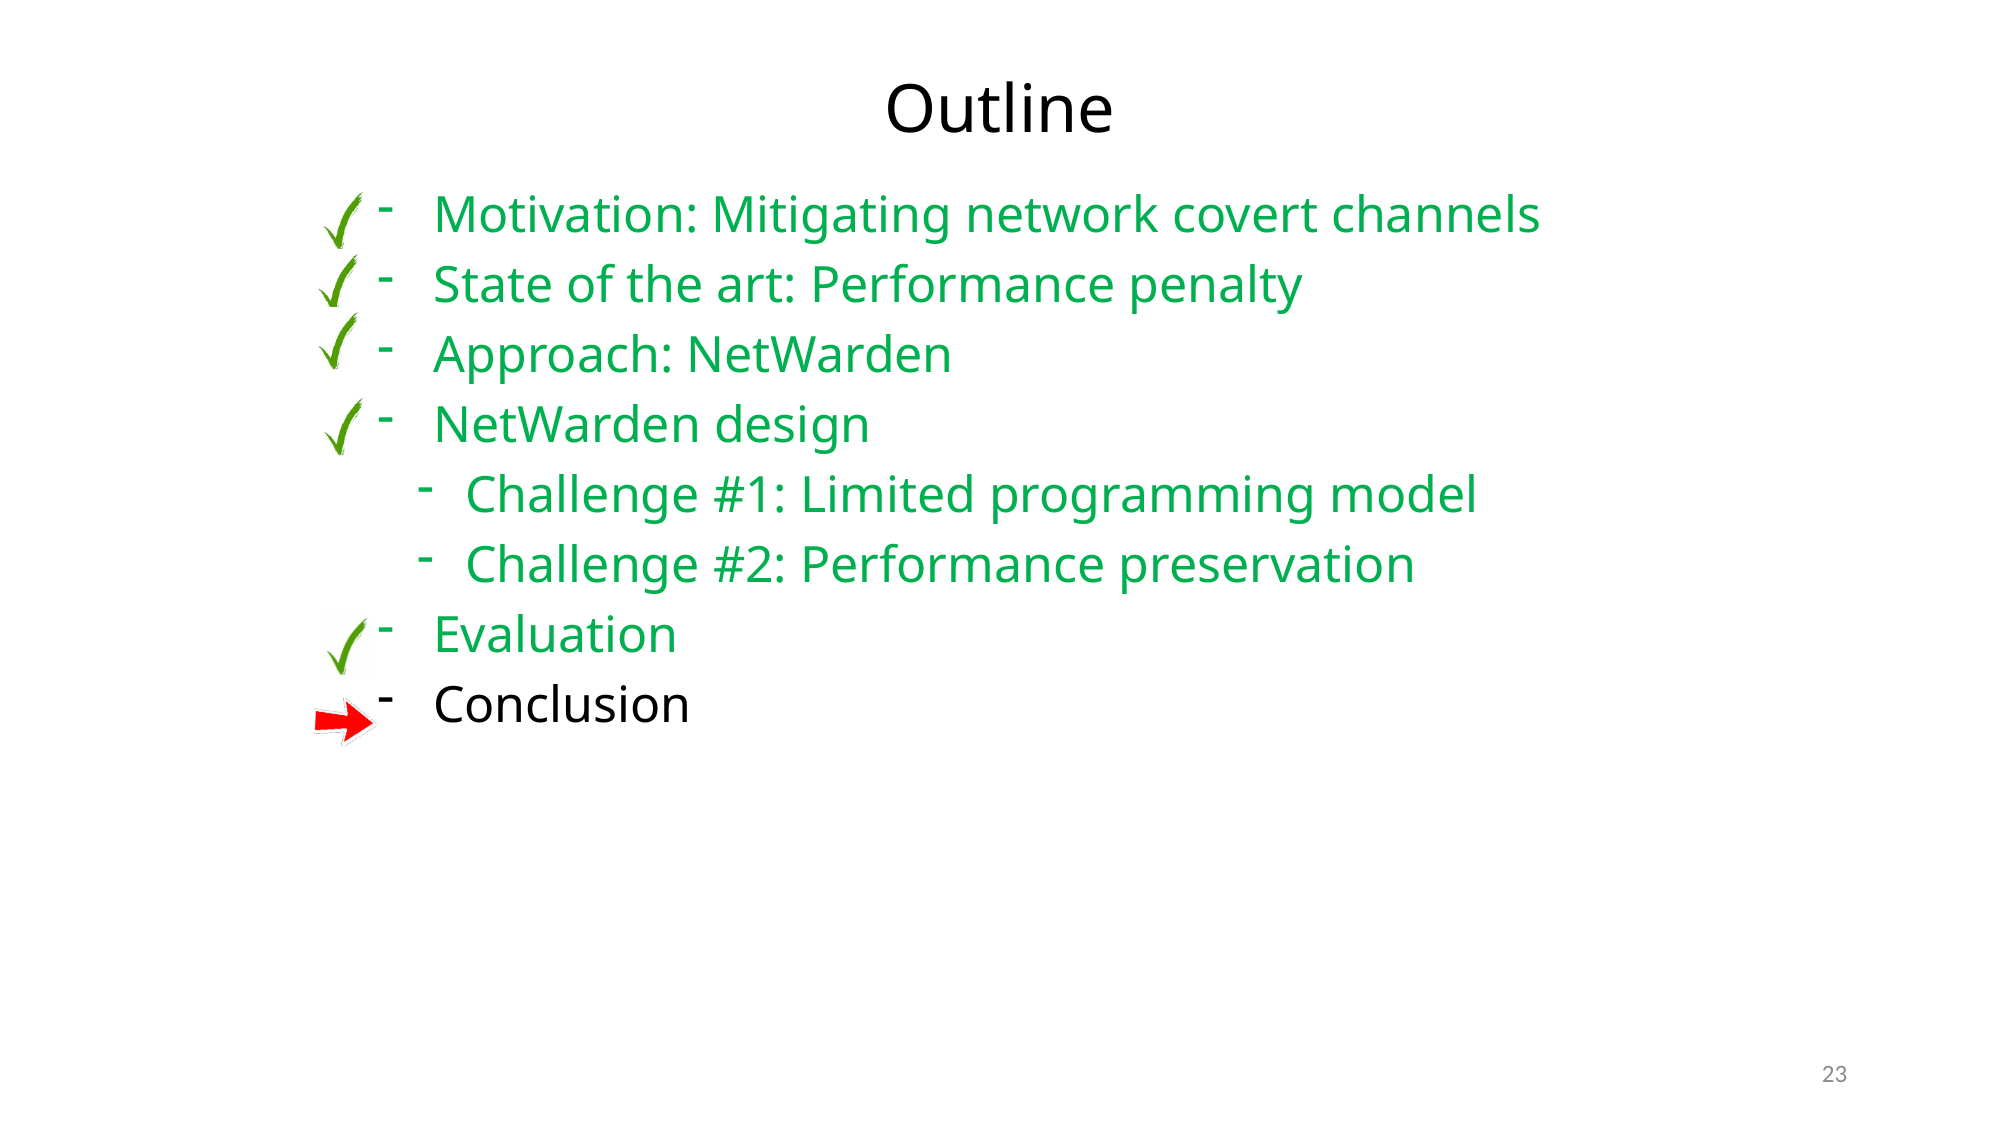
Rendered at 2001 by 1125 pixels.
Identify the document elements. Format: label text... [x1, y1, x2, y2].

text_box Outline [360, 24, 1640, 187]
picture [317, 393, 369, 462]
text_box Motivation: Mitigating network covert channels State of the art: Performance penalty Approach: NetWarden NetWarden design Challenge #1: Limited programming model Challenge #2: Performance preservation Evaluation Conclusion [362, 174, 1700, 850]
picture [320, 612, 373, 681]
slide_number 23 [1412, 1042, 1863, 1103]
picture [312, 187, 368, 375]
picture [313, 697, 378, 747]
